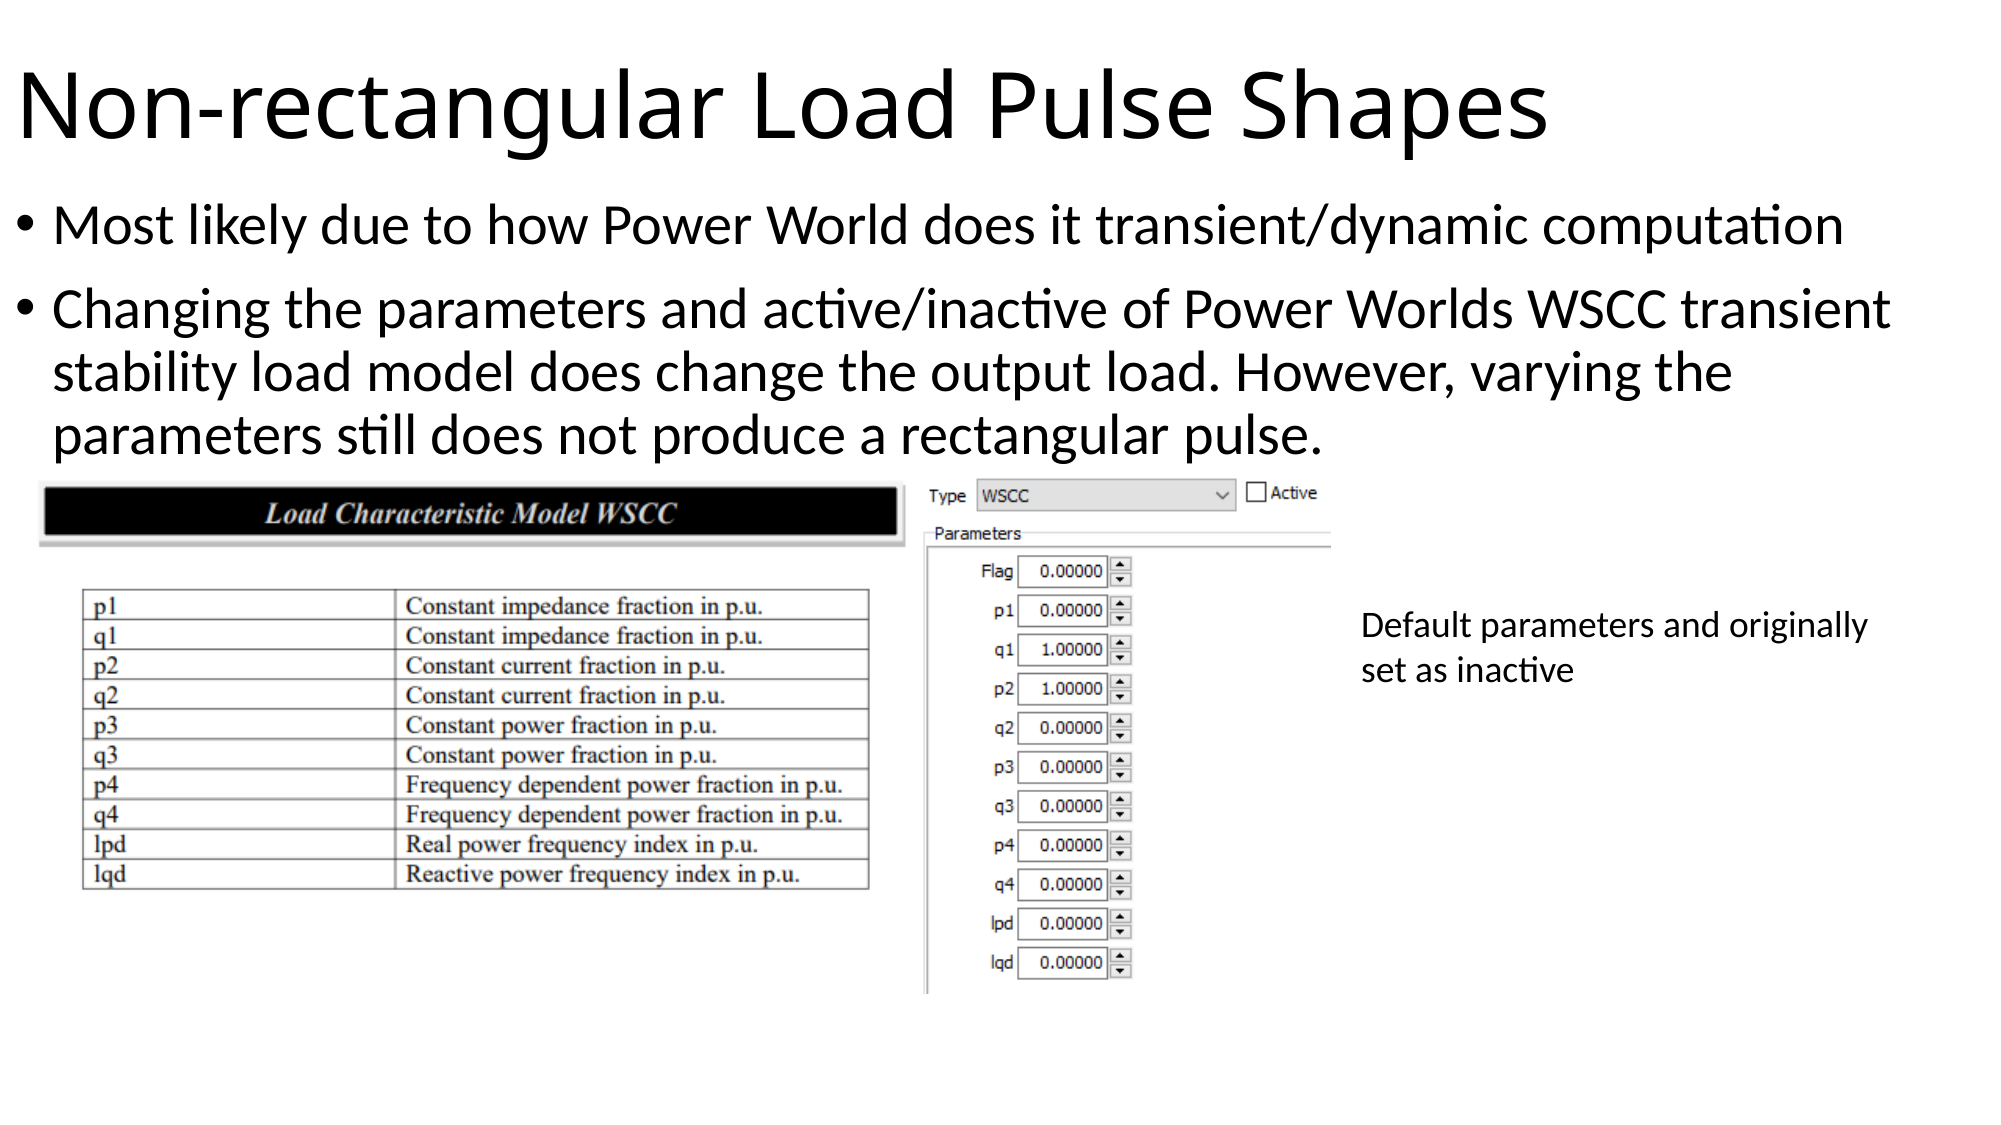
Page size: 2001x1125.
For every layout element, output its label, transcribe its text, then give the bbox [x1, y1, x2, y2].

title Non-rectangular Load Pulse Shapes [0, 0, 1725, 186]
picture [70, 572, 884, 901]
list Most likely due to how Power World does it transient/dynamic computation Changing the parameters and active/inactive of Power Worlds WSCC transient stability load model does change the output load. However, varying the parameters still does not produce a rectangular pulse. [0, 186, 2000, 901]
text_box Default parameters and originally set as inactive [1346, 592, 1887, 697]
picture [30, 471, 1331, 994]
